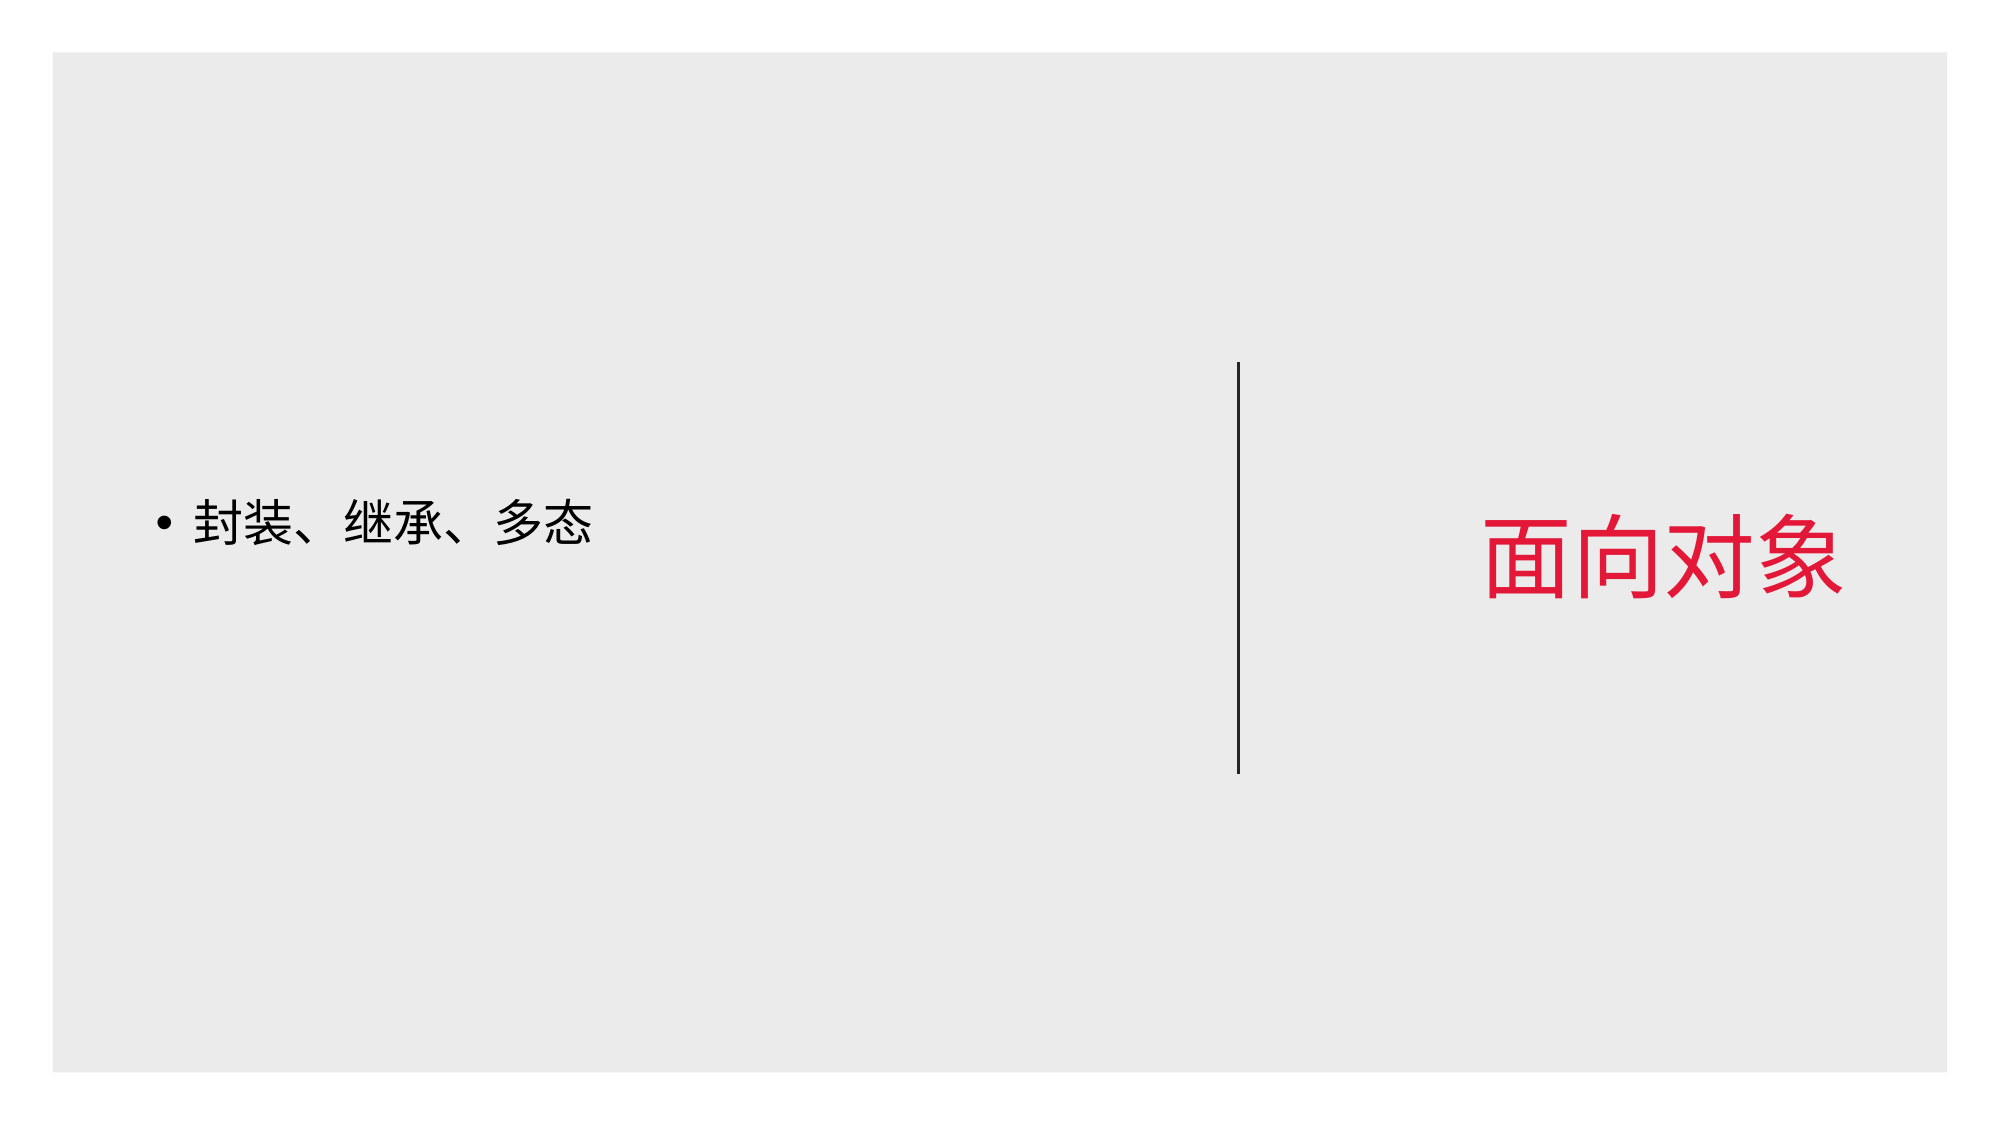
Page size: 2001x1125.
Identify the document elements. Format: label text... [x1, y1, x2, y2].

text_box [52, 51, 1948, 1073]
title 面向对象 [1289, 157, 1863, 966]
list 封装、继承、多态 [140, 158, 1187, 967]
